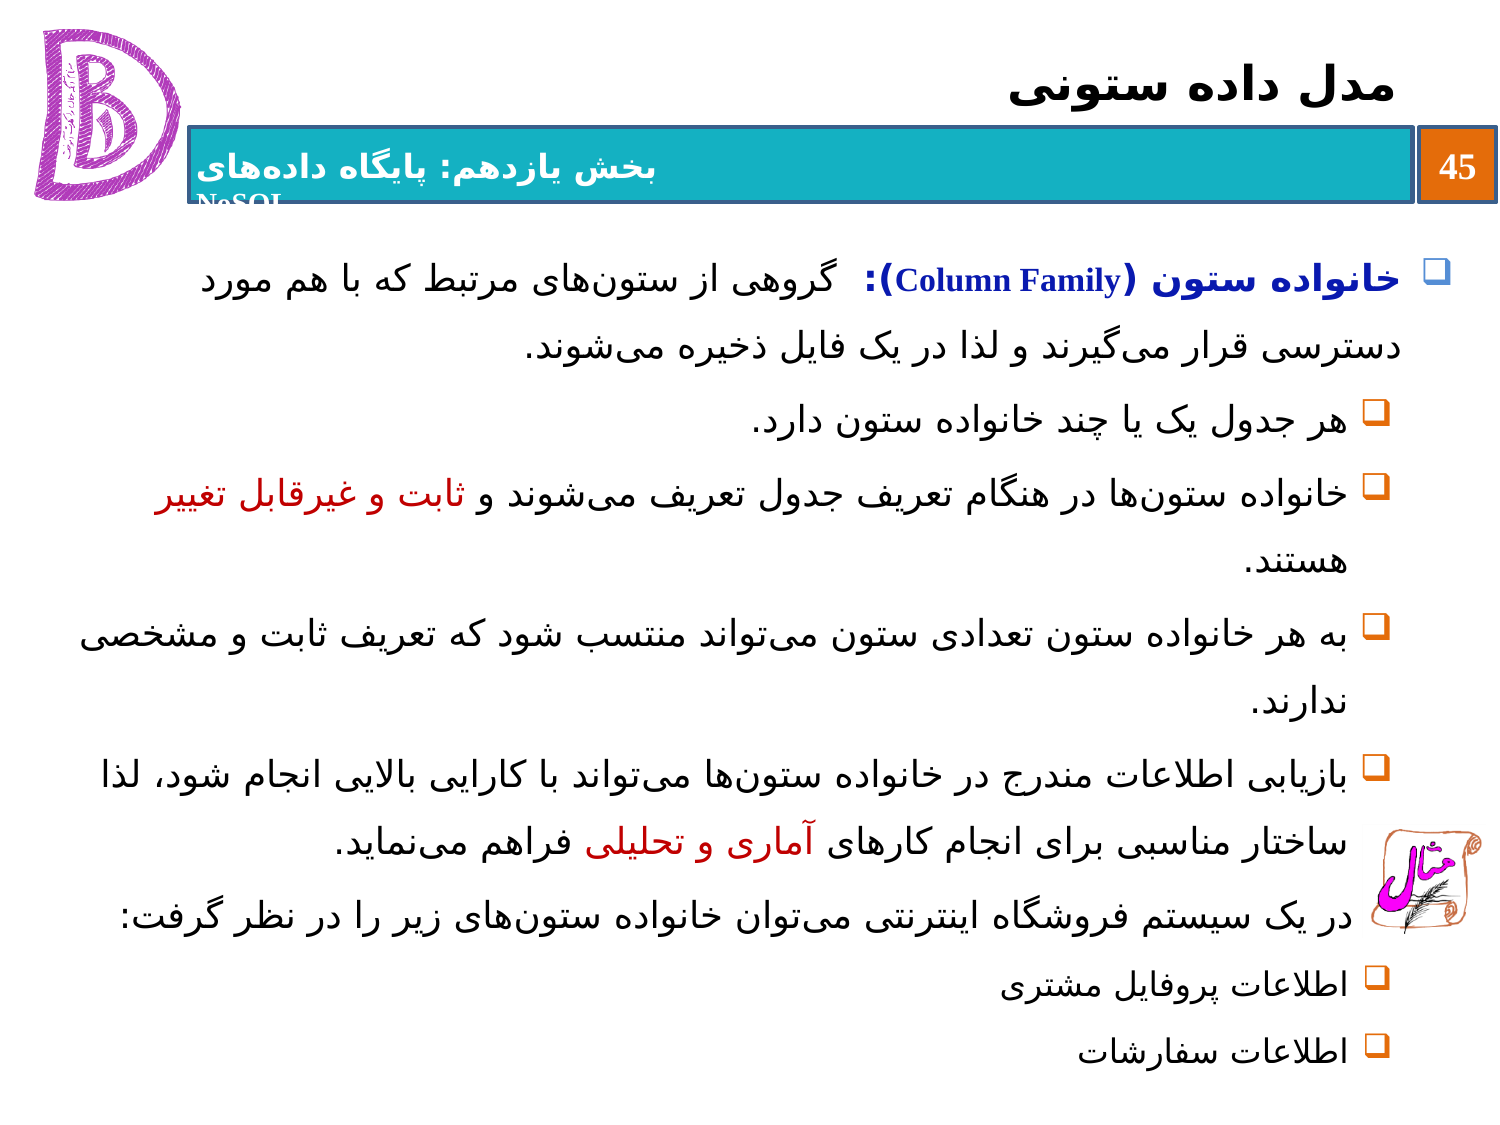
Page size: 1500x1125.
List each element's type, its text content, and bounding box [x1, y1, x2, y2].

picture [1362, 824, 1486, 938]
title مدل داده ستونی [237, 37, 1413, 125]
list خانواده ستون (Column Family): گروهی از ستون‌های مرتبط که با هم مورد دسترسی قرار می‌گیرند و لذا در یک فایل ذخیره می‌شوند. هر جدول یک یا چند خانواده ستون دارد. خانواده ستون‌ها در هنگام تعریف جدول تعریف می‌شوند و ثابت و غیرقابل تغییر هستند. به هر خانواده ستون تعدادی ستون می‌تواند منتسب شود که تعریف ثابت و مشخصی ندارند. بازیابی اطلاعات مندرج در خانواده ستون‌ها می‌تواند با کارایی بالایی انجام شود، لذا ساختار مناسبی برای انجام کارهای آماری و تحلیلی فراهم می‌نماید. در یک سیستم فروشگاه اینترنتی می‌توان خانواده ستون‌های زیر را در نظر گرفت: اطلاعات پروفایل مشتری اطلاعات سفارشات [37, 224, 1463, 1088]
picture [12, 21, 202, 212]
